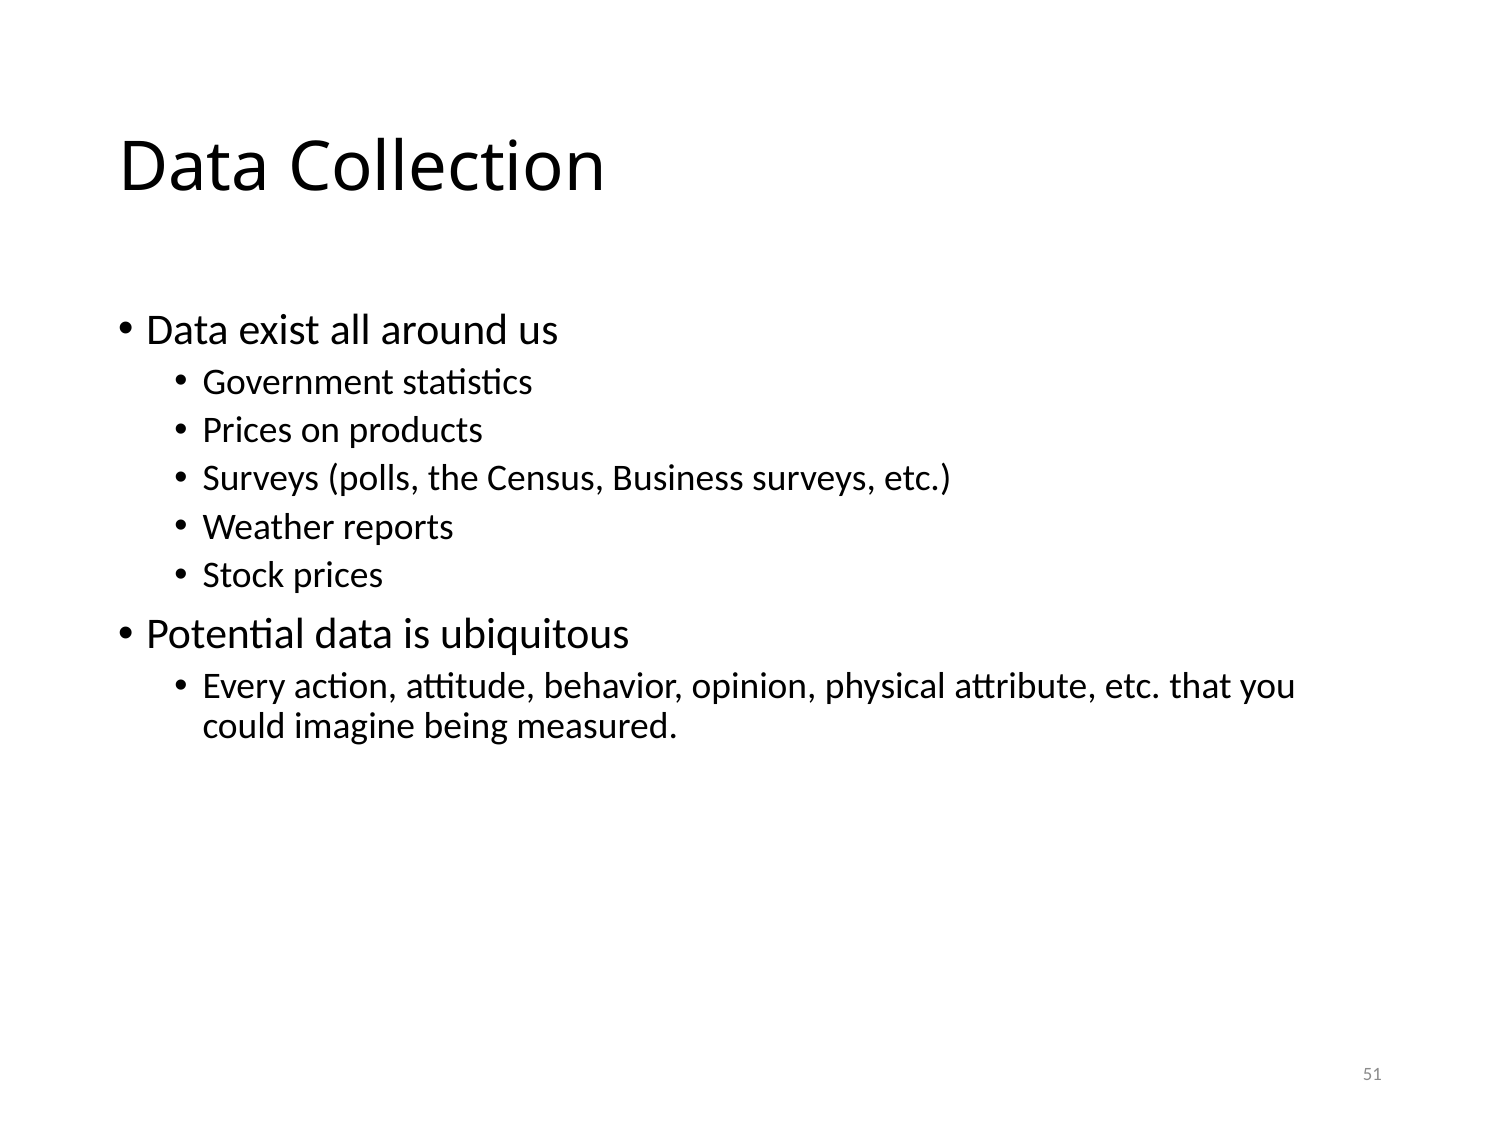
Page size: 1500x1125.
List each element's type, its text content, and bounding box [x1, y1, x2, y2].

title Data Collection [103, 59, 1397, 278]
list Data exist all around us Government statistics Prices on products Surveys (polls, the Census, Business surveys, etc.) Weather reports Stock prices Potential data is ubiquitous Every action, attitude, behavior, opinion, physical attribute, etc. that you could imagine being measured. [103, 299, 1397, 1014]
slide_number 51 [1059, 1042, 1397, 1103]
